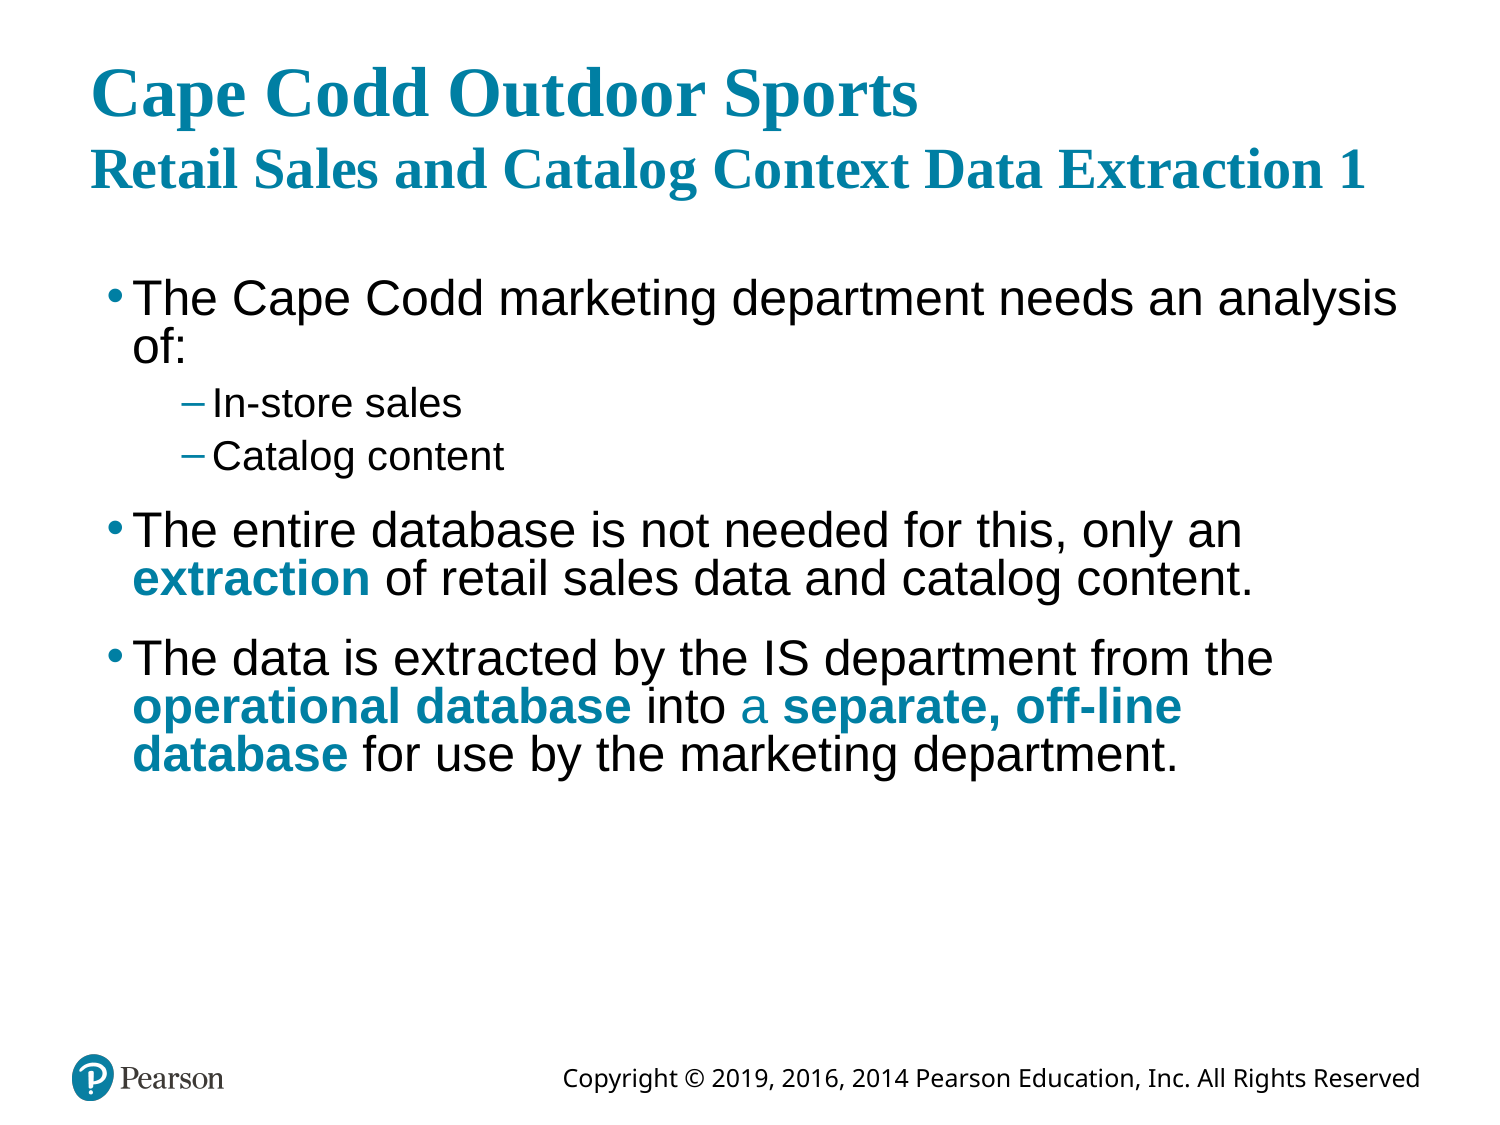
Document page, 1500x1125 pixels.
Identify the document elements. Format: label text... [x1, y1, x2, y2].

picture [72, 1054, 88, 1070]
list The Cape Codd marketing department needs an analysis of: In-store sales Catalog content The entire database is not needed for this, only an extraction of retail sales data and catalog content. The data is extracted by the IS department from the operational database into a separate, off-line database for use by the marketing department. [75, 262, 1425, 1005]
picture [80, 1063, 106, 1088]
title Cape Codd Outdoor Sports Retail Sales and Catalog Context Data Extraction 1 [75, 35, 1425, 216]
picture [72, 1087, 83, 1101]
picture [98, 1054, 224, 1101]
